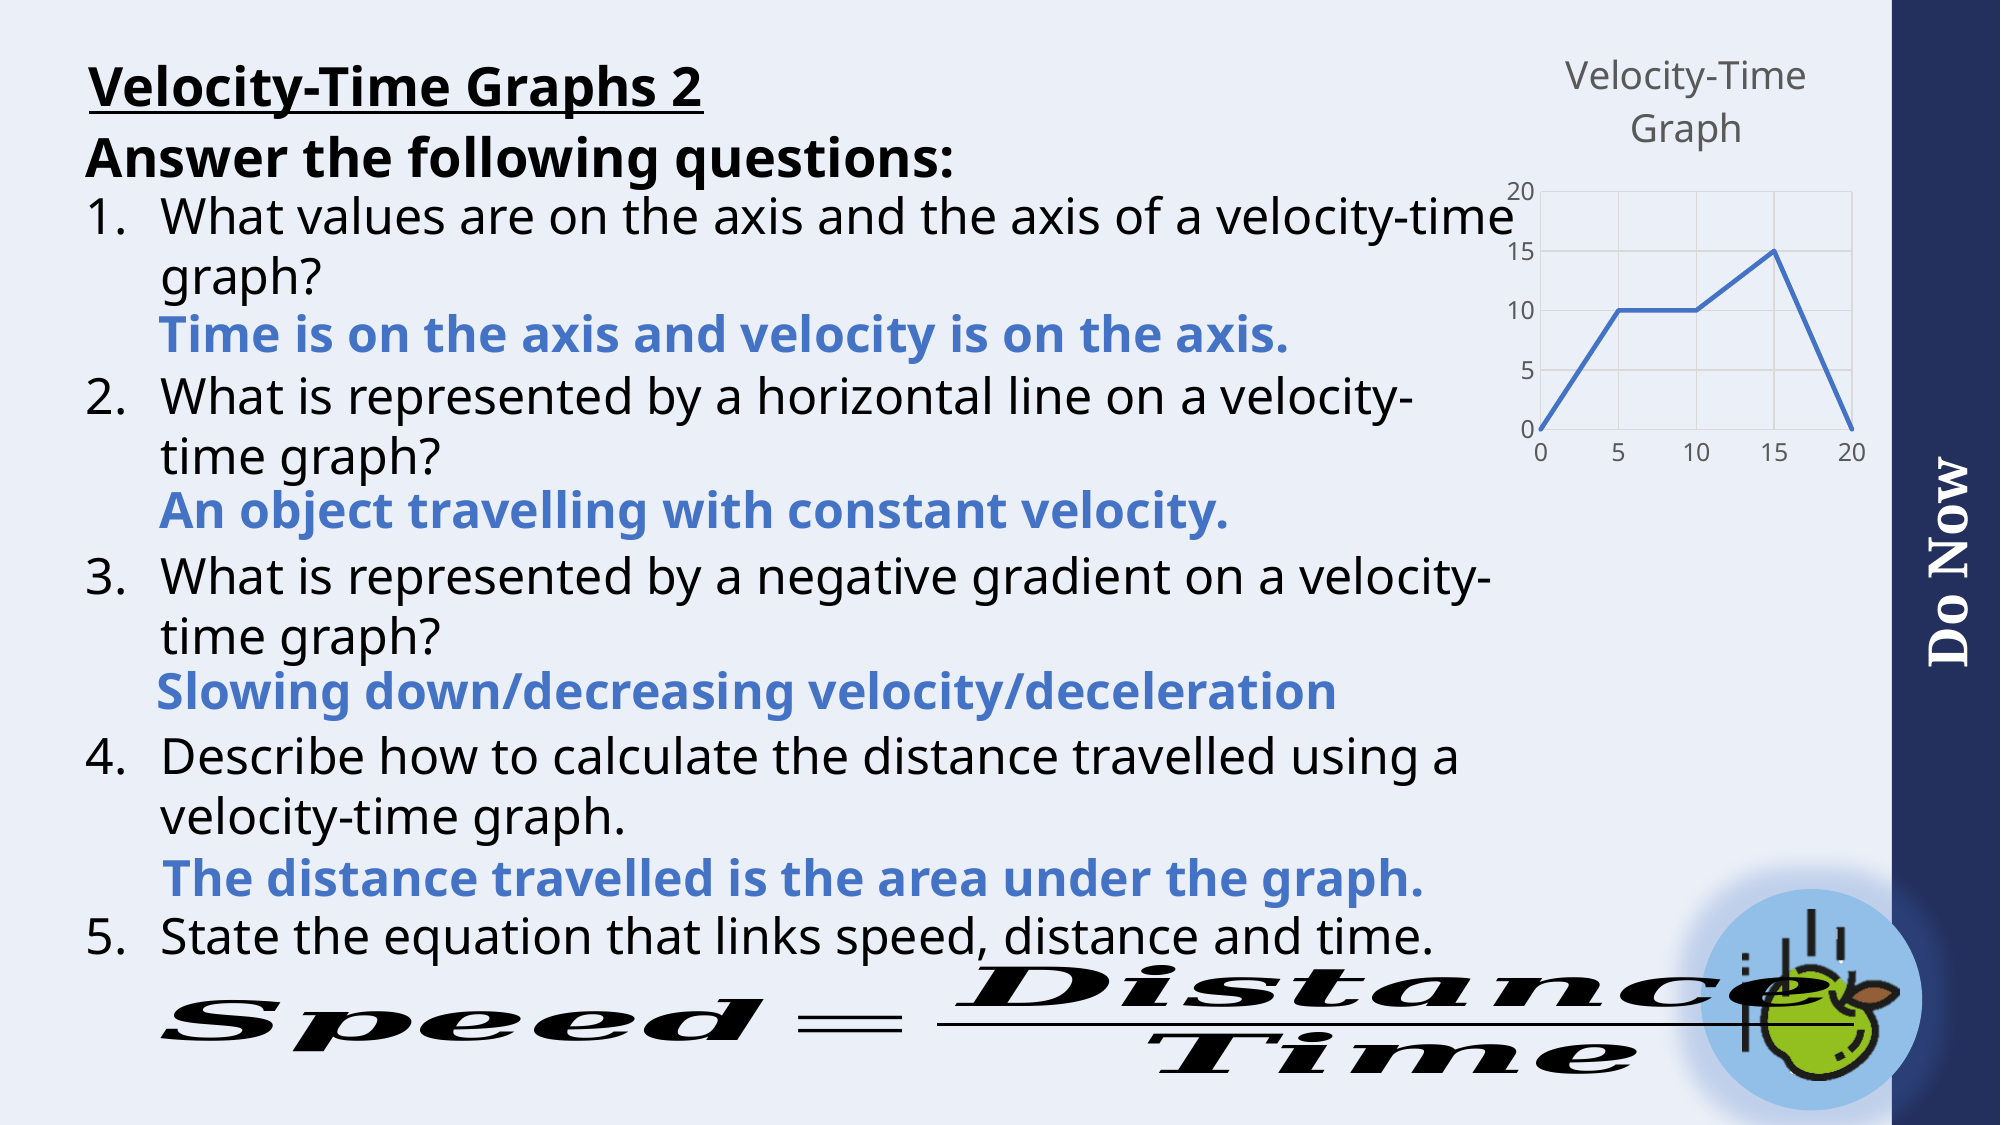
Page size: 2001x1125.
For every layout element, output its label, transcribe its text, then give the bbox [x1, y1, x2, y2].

text_box An object travelling with constant velocity. [159, 478, 1874, 555]
title Velocity-Time Graphs 2 [88, 0, 1831, 71]
picture [1742, 909, 1903, 1081]
chart [1499, 18, 1874, 479]
text_box Answer the following questions: [85, 71, 1499, 190]
text_box The distance travelled is the area under the graph. [147, 839, 1862, 915]
text_box Slowing down/decreasing velocity/deceleration [156, 659, 1915, 724]
